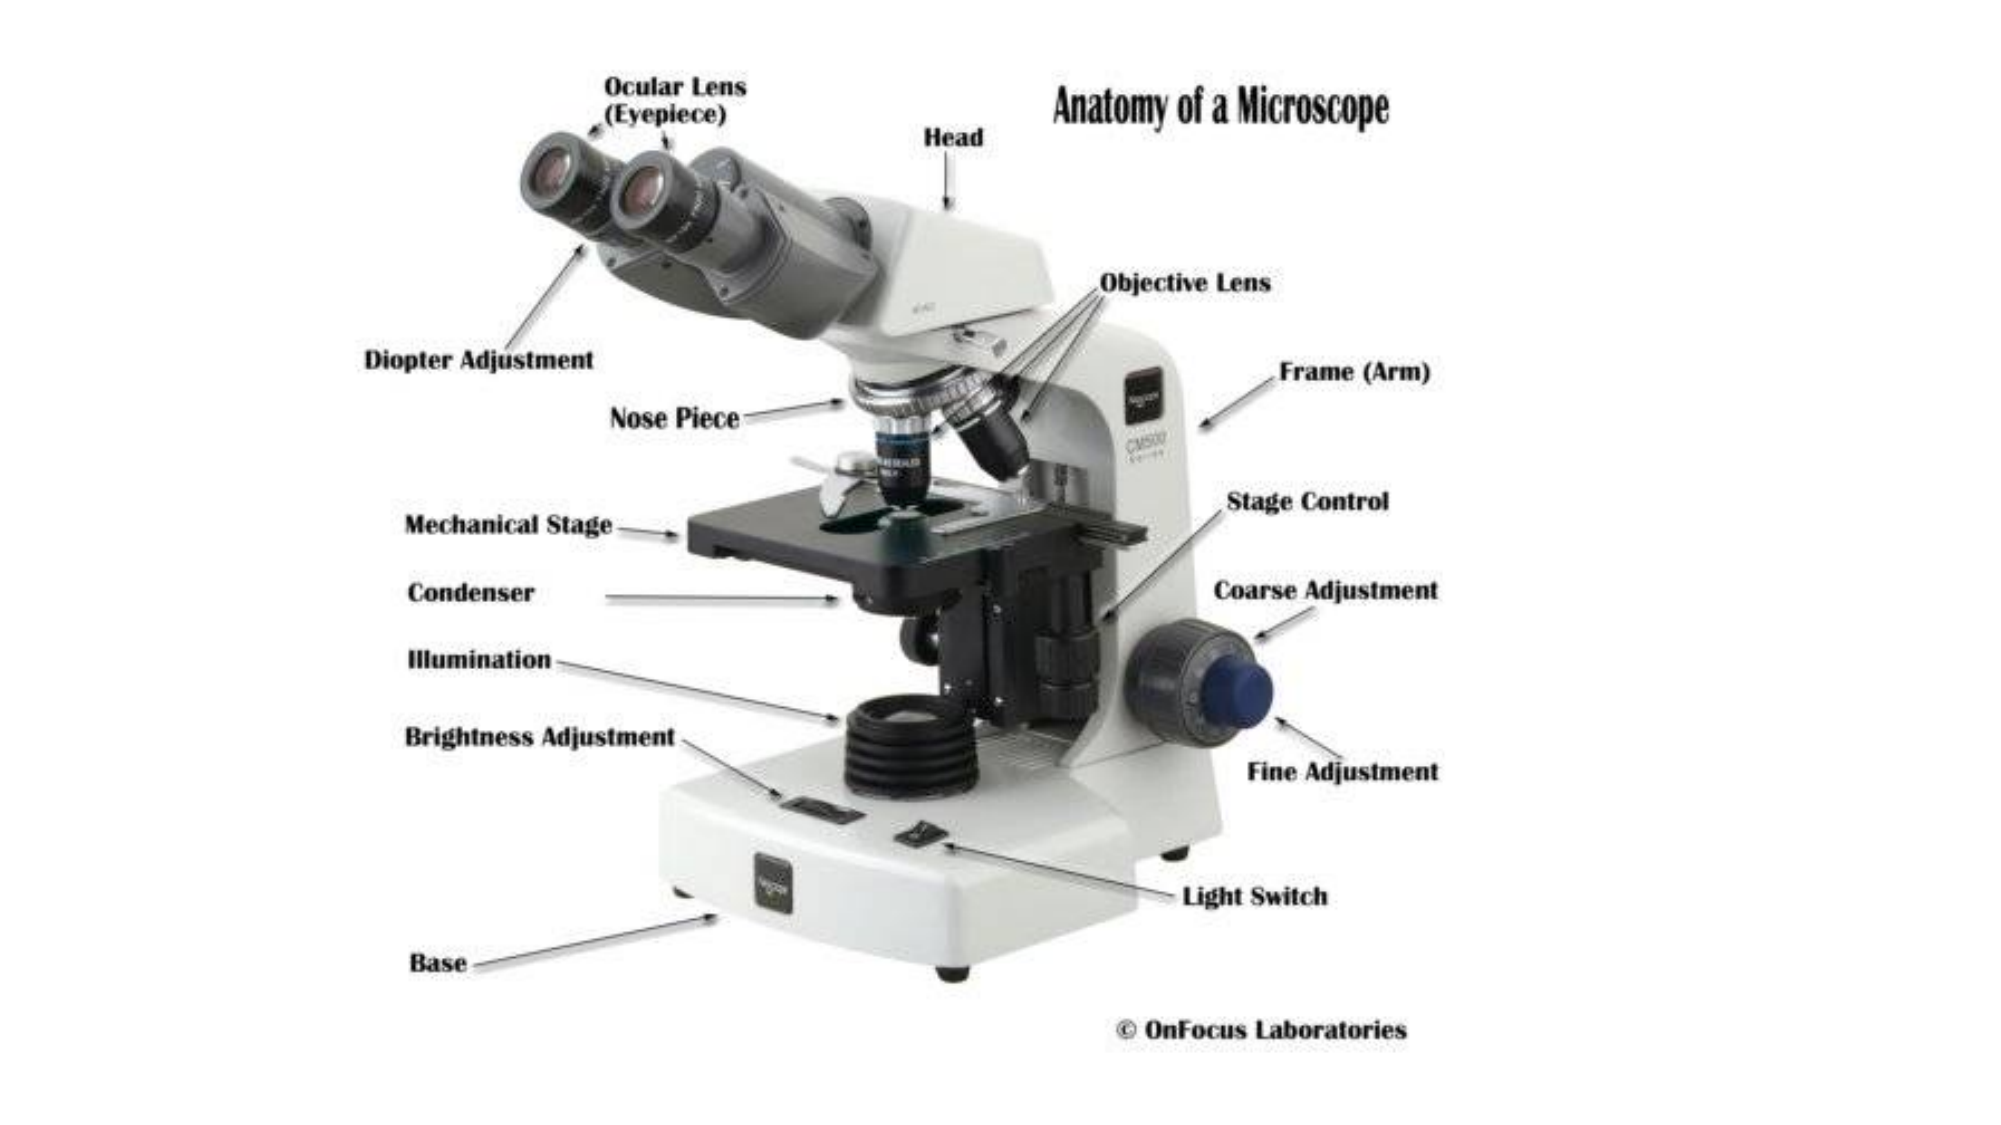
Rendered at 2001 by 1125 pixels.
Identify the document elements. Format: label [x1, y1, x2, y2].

list [338, 35, 1454, 1082]
